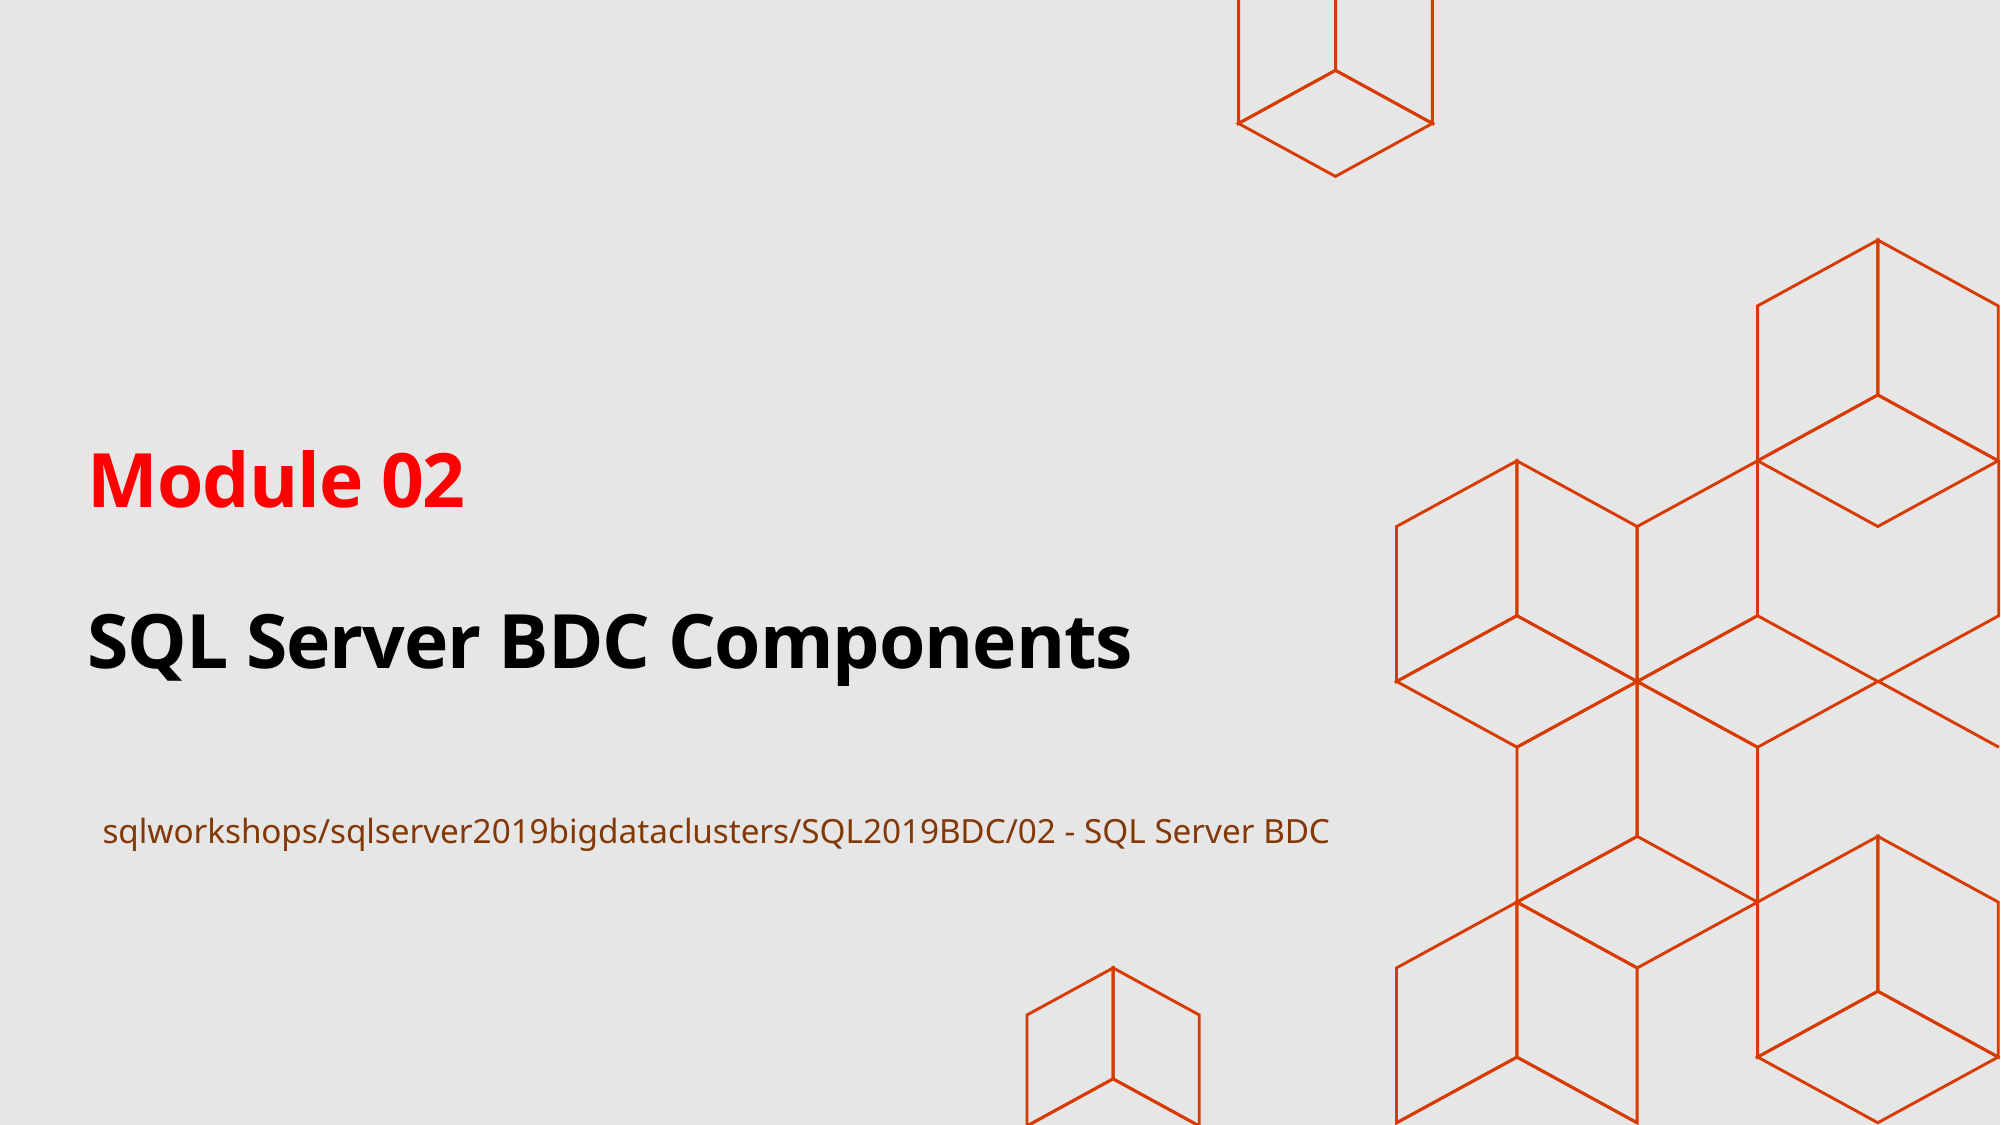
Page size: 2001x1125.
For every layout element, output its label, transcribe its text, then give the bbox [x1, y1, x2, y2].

text_box sqlworkshops/sqlserver2019bigdataclusters/SQL2019BDC/02 - SQL Server BDC [87, 802, 1461, 858]
title Module 02 SQL Server BDC Components [87, 439, 1225, 686]
